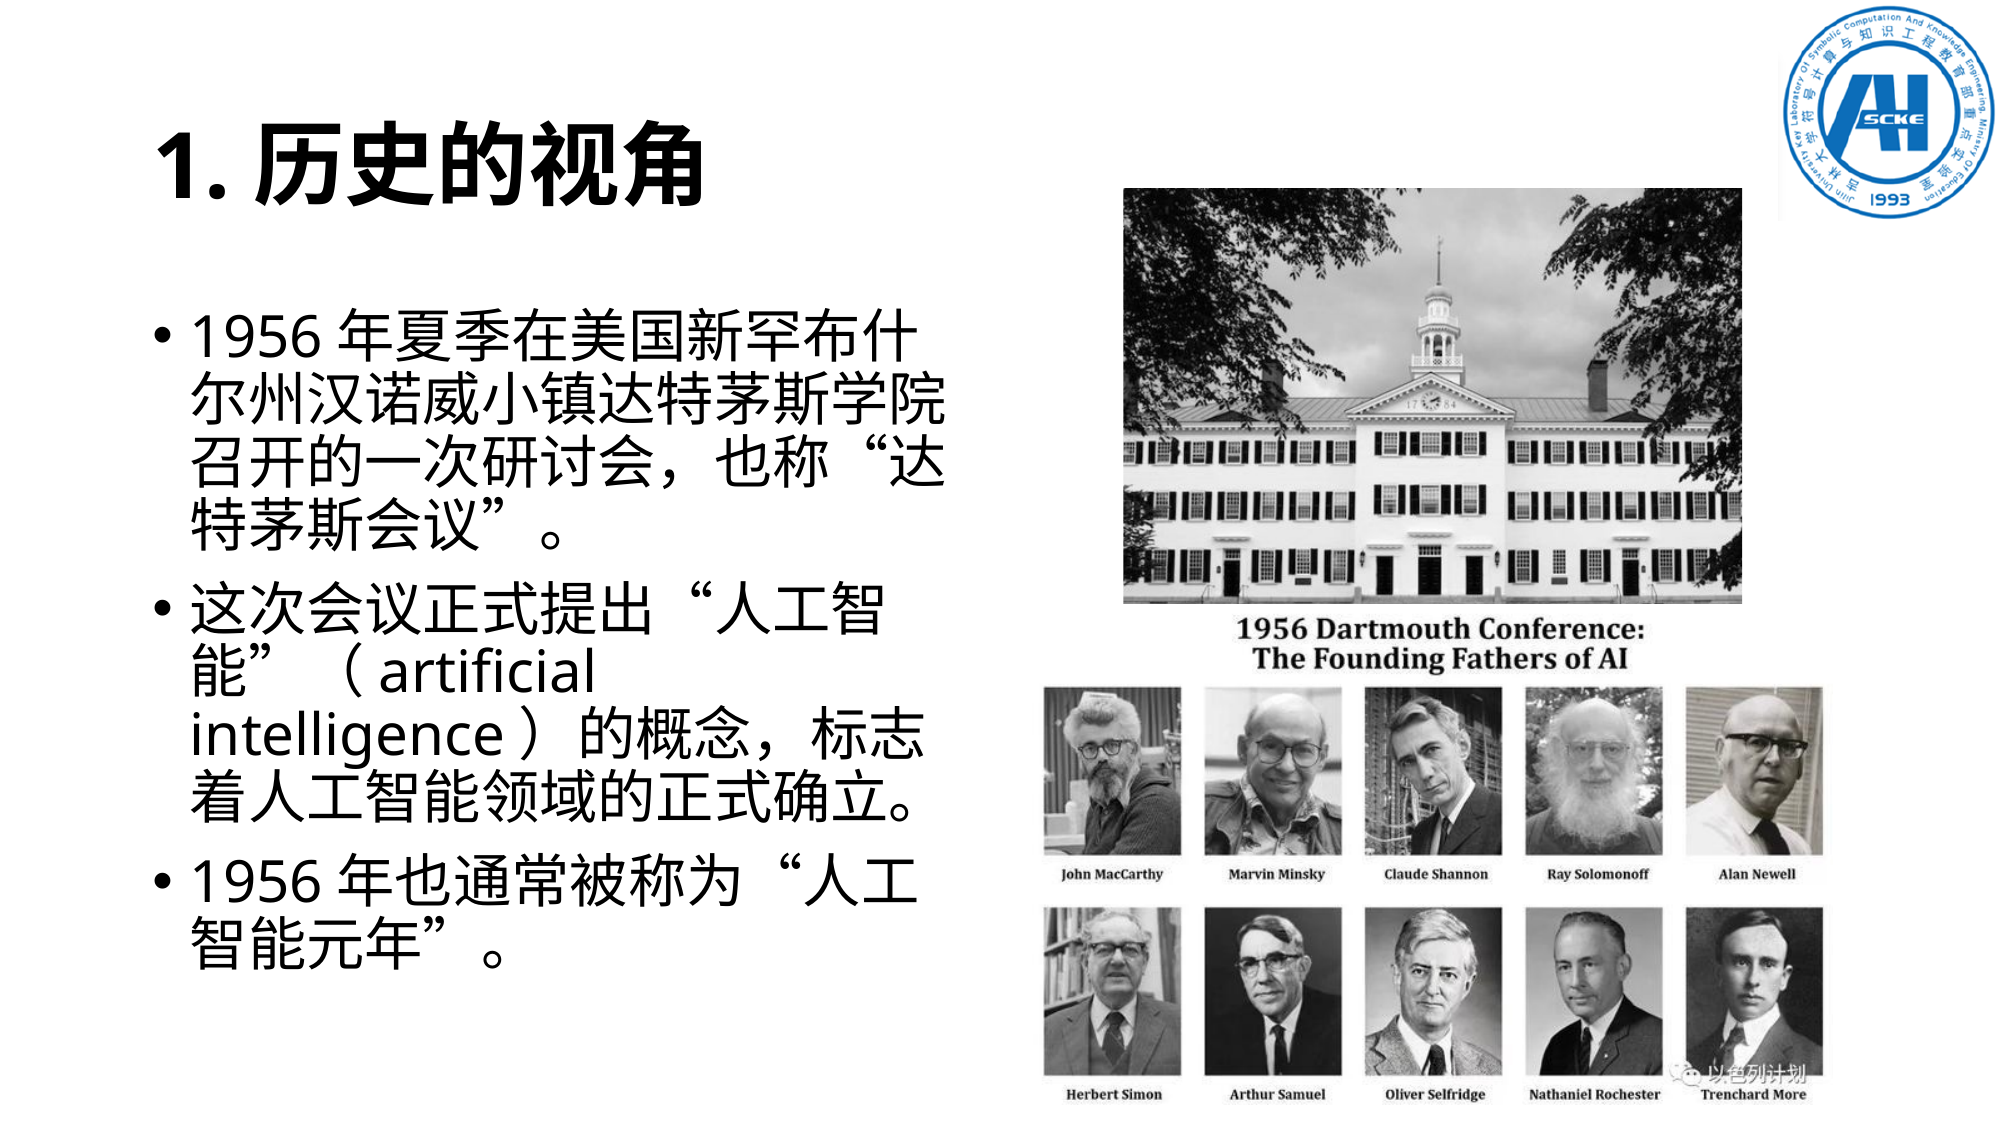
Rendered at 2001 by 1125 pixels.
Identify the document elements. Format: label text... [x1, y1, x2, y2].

list 1956年夏季在美国新罕布什尔州汉诺威小镇达特茅斯学院召开的一次研讨会，也称“达特茅斯会议”。 这次会议正式提出“人工智能”（artificial intelligence）的概念，标志着人工智能领域的正式确立。 1956年也通常被称为“人工智能元年”。 [137, 299, 977, 1014]
picture [1778, 2, 2000, 221]
picture [1032, 188, 1833, 1110]
title 1.历史的视角 [137, 59, 1863, 278]
